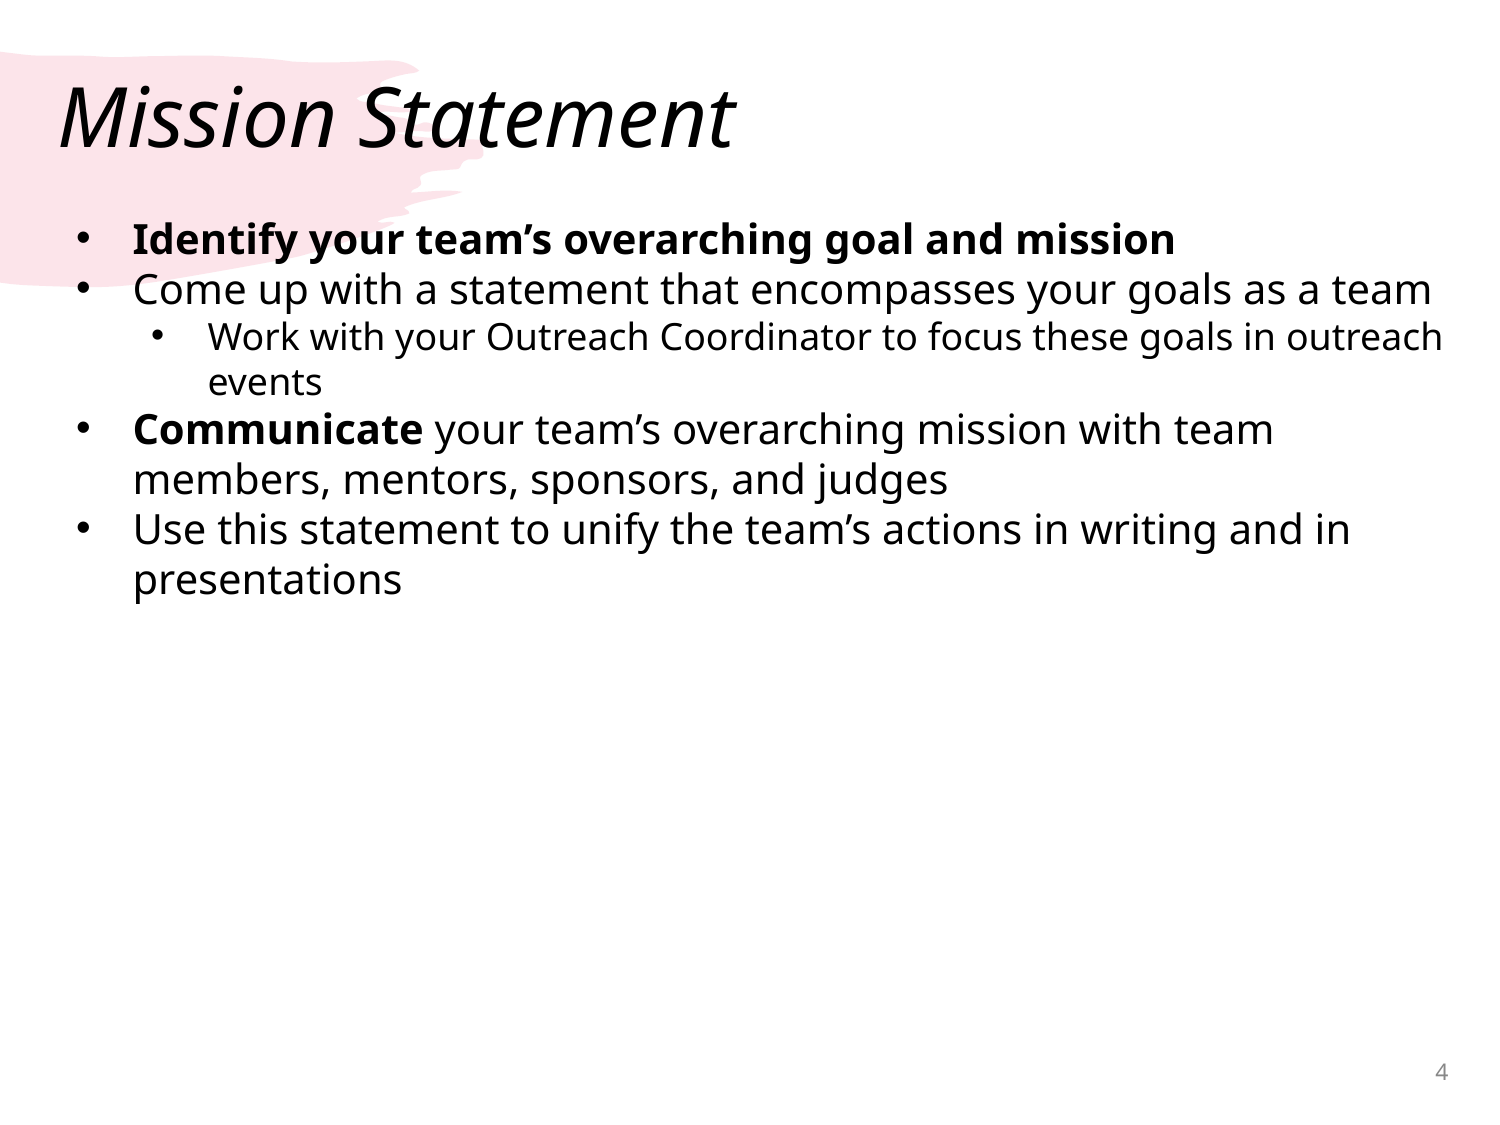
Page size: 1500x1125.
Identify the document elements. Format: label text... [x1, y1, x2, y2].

title Mission Statement [42, 59, 1464, 182]
list Identify your team’s overarching goal and mission Come up with a statement that encompasses your goals as a team Work with your Outreach Coordinator to focus these goals in outreach events Communicate your team’s overarching mission with team members, mentors, sponsors, and judges Use this statement to unify the team’s actions in writing and in presentations [42, 204, 1464, 1030]
slide_number ‹#› [1378, 1042, 1464, 1103]
